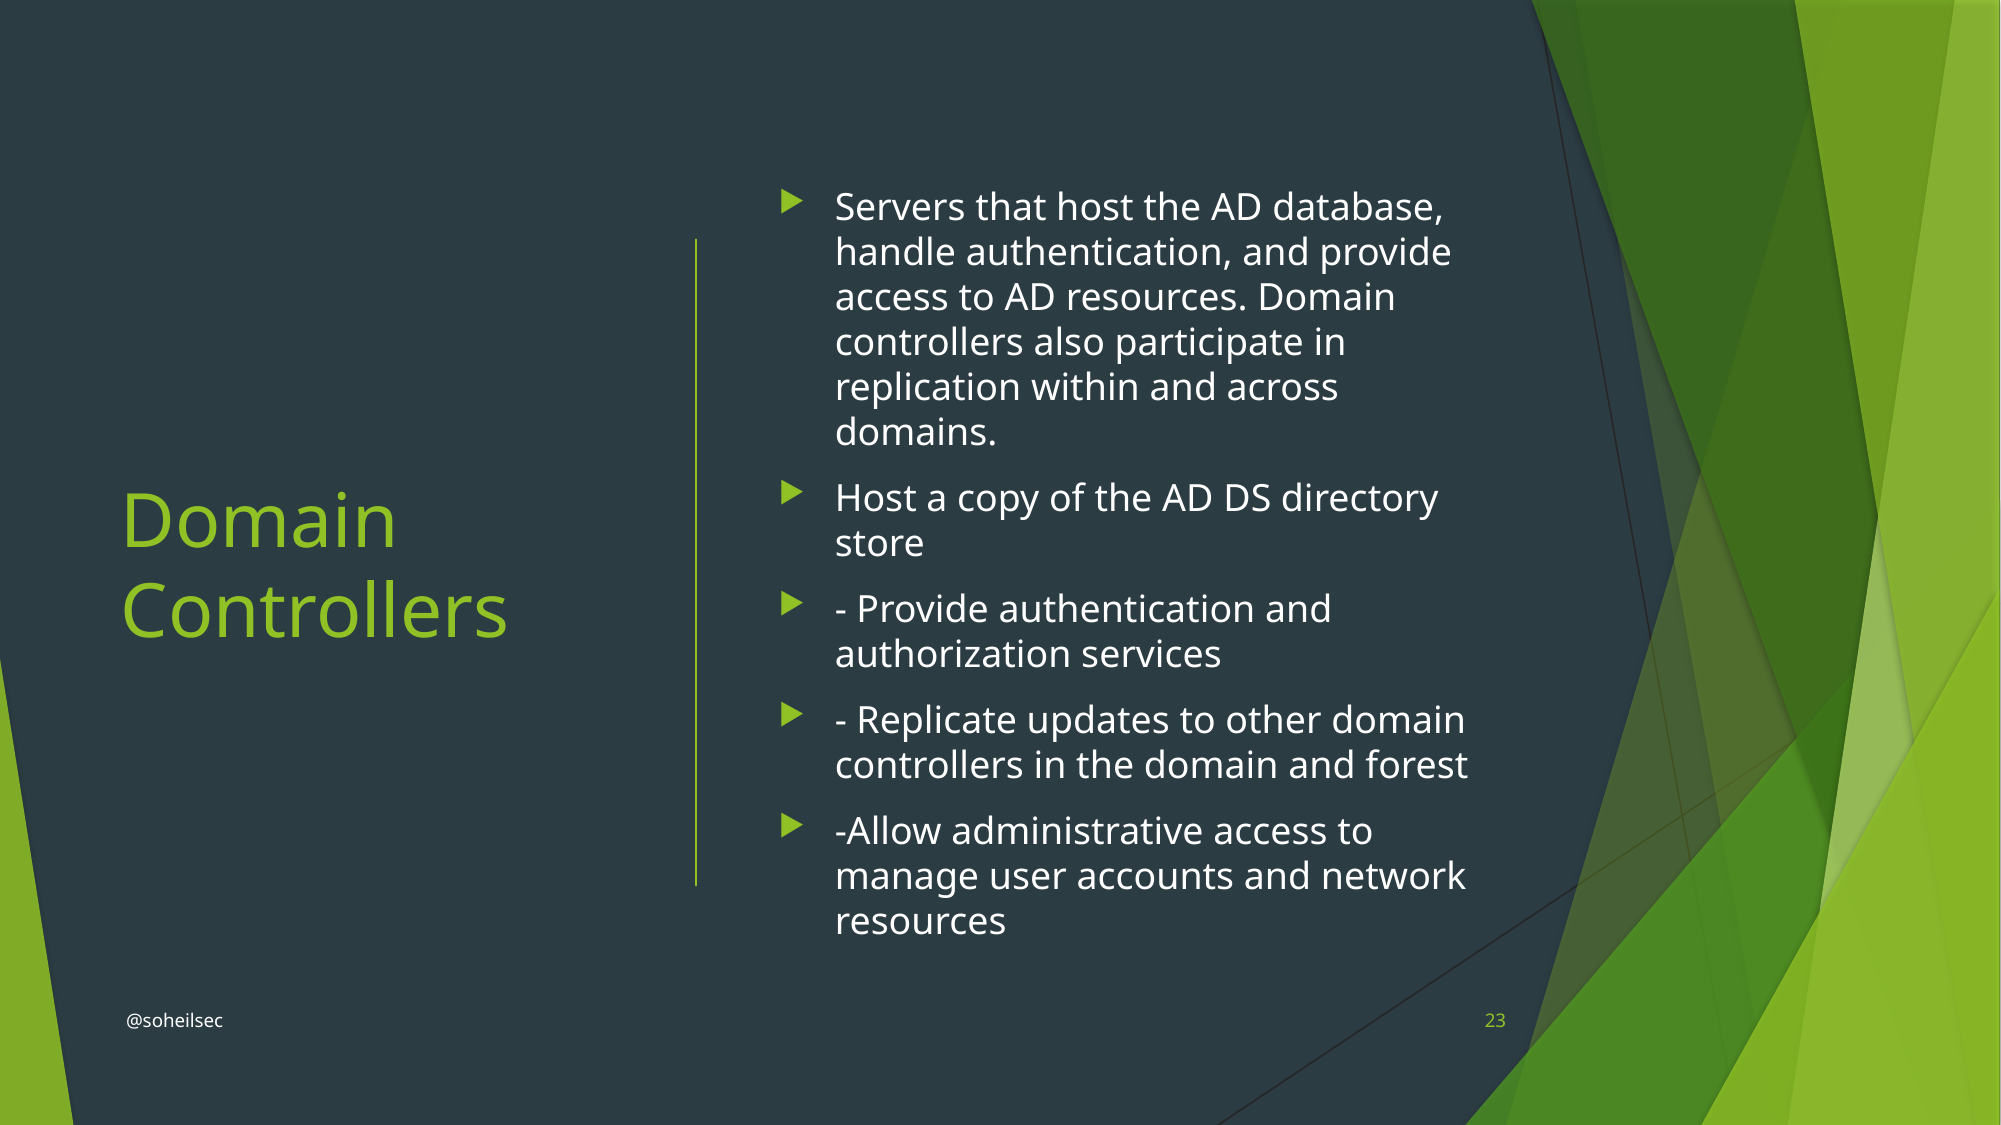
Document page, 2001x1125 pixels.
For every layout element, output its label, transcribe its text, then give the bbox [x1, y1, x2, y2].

title Domain Controllers [105, 133, 658, 991]
footer @soheilsec [111, 991, 1145, 1051]
slide_number 23 [1409, 991, 1522, 1051]
list Servers that host the AD database, handle authentication, and provide access to AD resources. Domain controllers also participate in replication within and across domains. Host a copy of the AD DS directory store - Provide authentication and authorization services - Replicate updates to other domain controllers in the domain and forest -Allow administrative access to manage user accounts and network resources [763, 133, 1522, 991]
